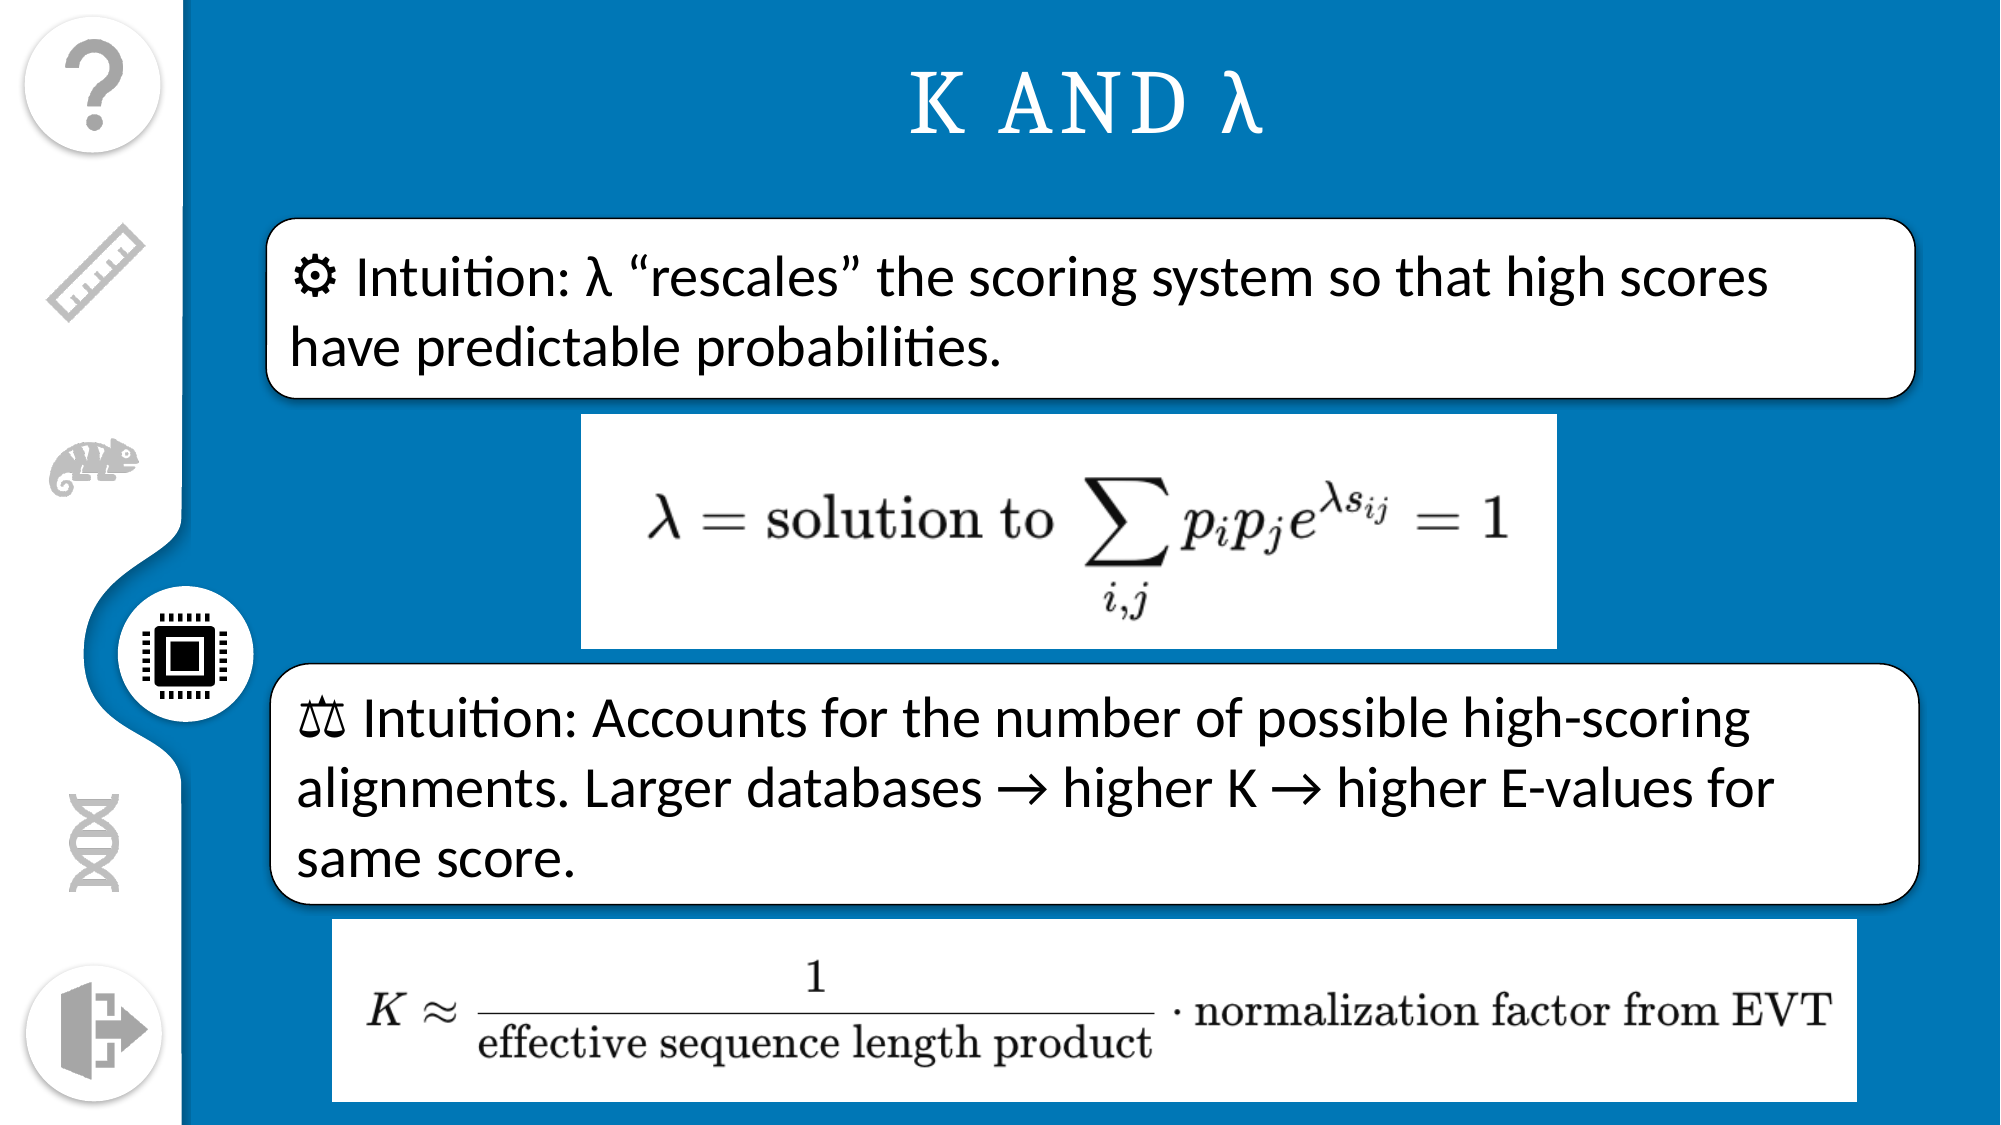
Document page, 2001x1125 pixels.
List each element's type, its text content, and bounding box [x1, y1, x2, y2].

text_box K and λ [185, 3, 1986, 191]
text_box [0, 0, 184, 1125]
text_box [117, 585, 254, 723]
picture [39, 410, 147, 518]
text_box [25, 965, 163, 1102]
text_box ⚖️ Intuition: Accounts for the number of possible high-scoring alignments. Larger databases → higher K → higher E-values for same score. [269, 662, 1920, 906]
picture [582, 415, 1556, 648]
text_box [24, 16, 161, 153]
picture [40, 789, 148, 897]
picture [333, 920, 1856, 1101]
text_box ⚙️ Intuition: λ “rescales” the scoring system so that high scores have predictable probabilities. [265, 217, 1916, 400]
picture [42, 219, 150, 327]
